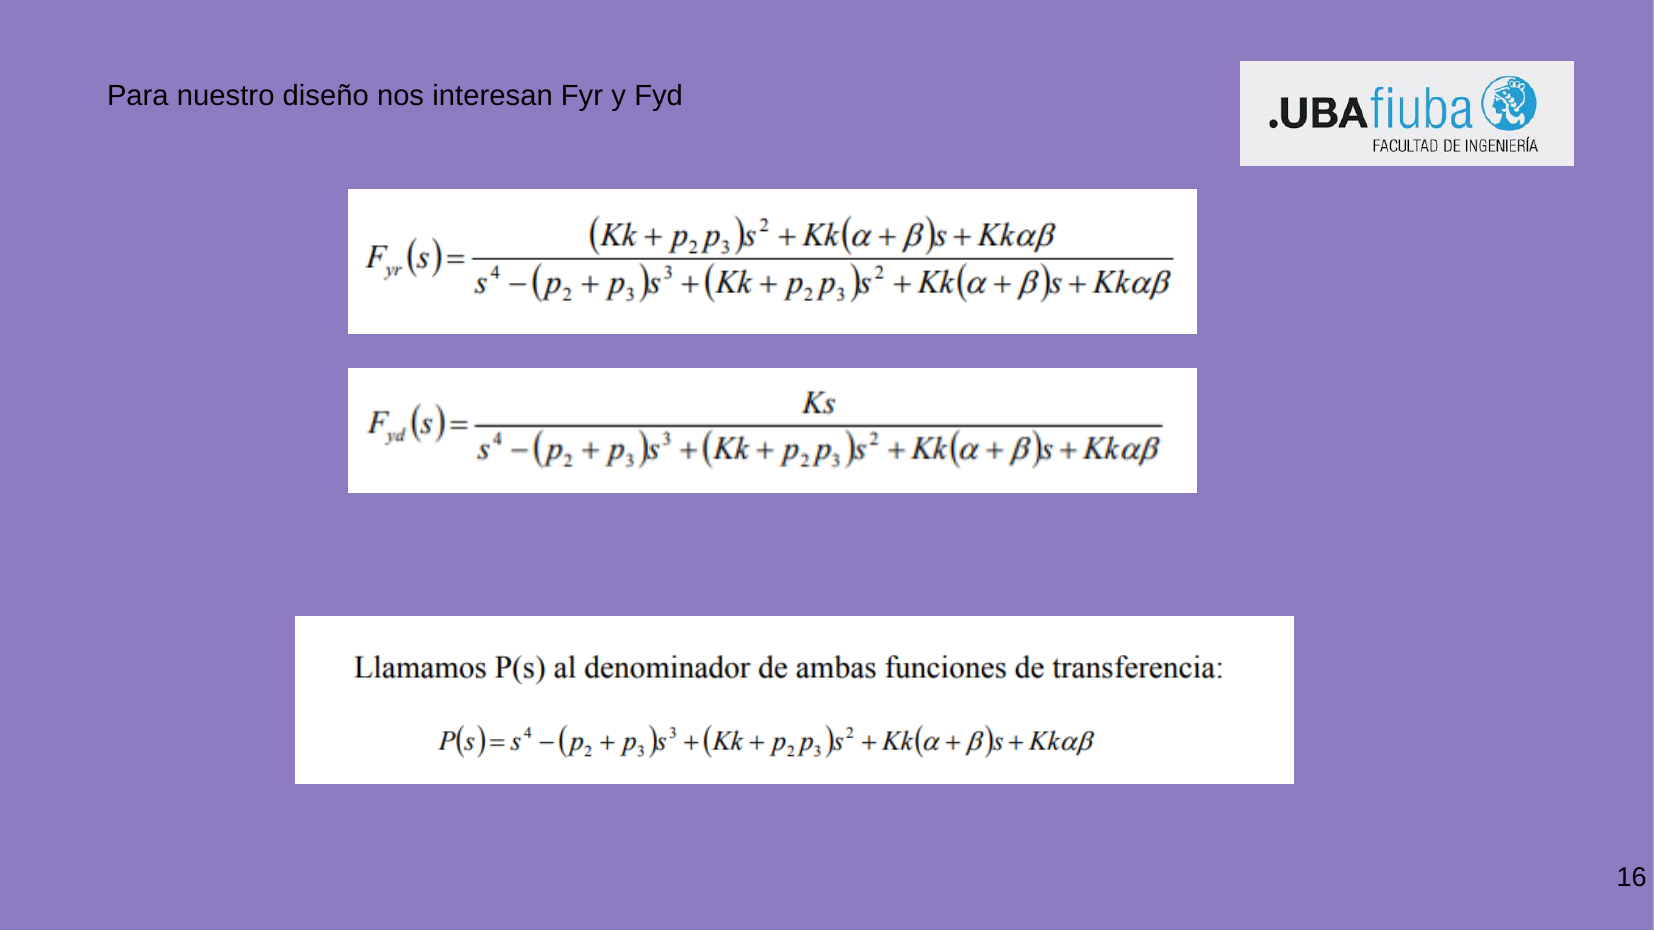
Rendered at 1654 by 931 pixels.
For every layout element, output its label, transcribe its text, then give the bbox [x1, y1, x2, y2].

text_box Para nuestro diseño nos interesan Fyr y Fyd [92, 61, 979, 127]
text_box [82, 217, 1571, 757]
slide_number ‹#› [1547, 859, 1647, 931]
picture [1239, 61, 1574, 166]
picture [295, 615, 1294, 785]
picture [347, 189, 1197, 334]
picture [347, 368, 1197, 493]
